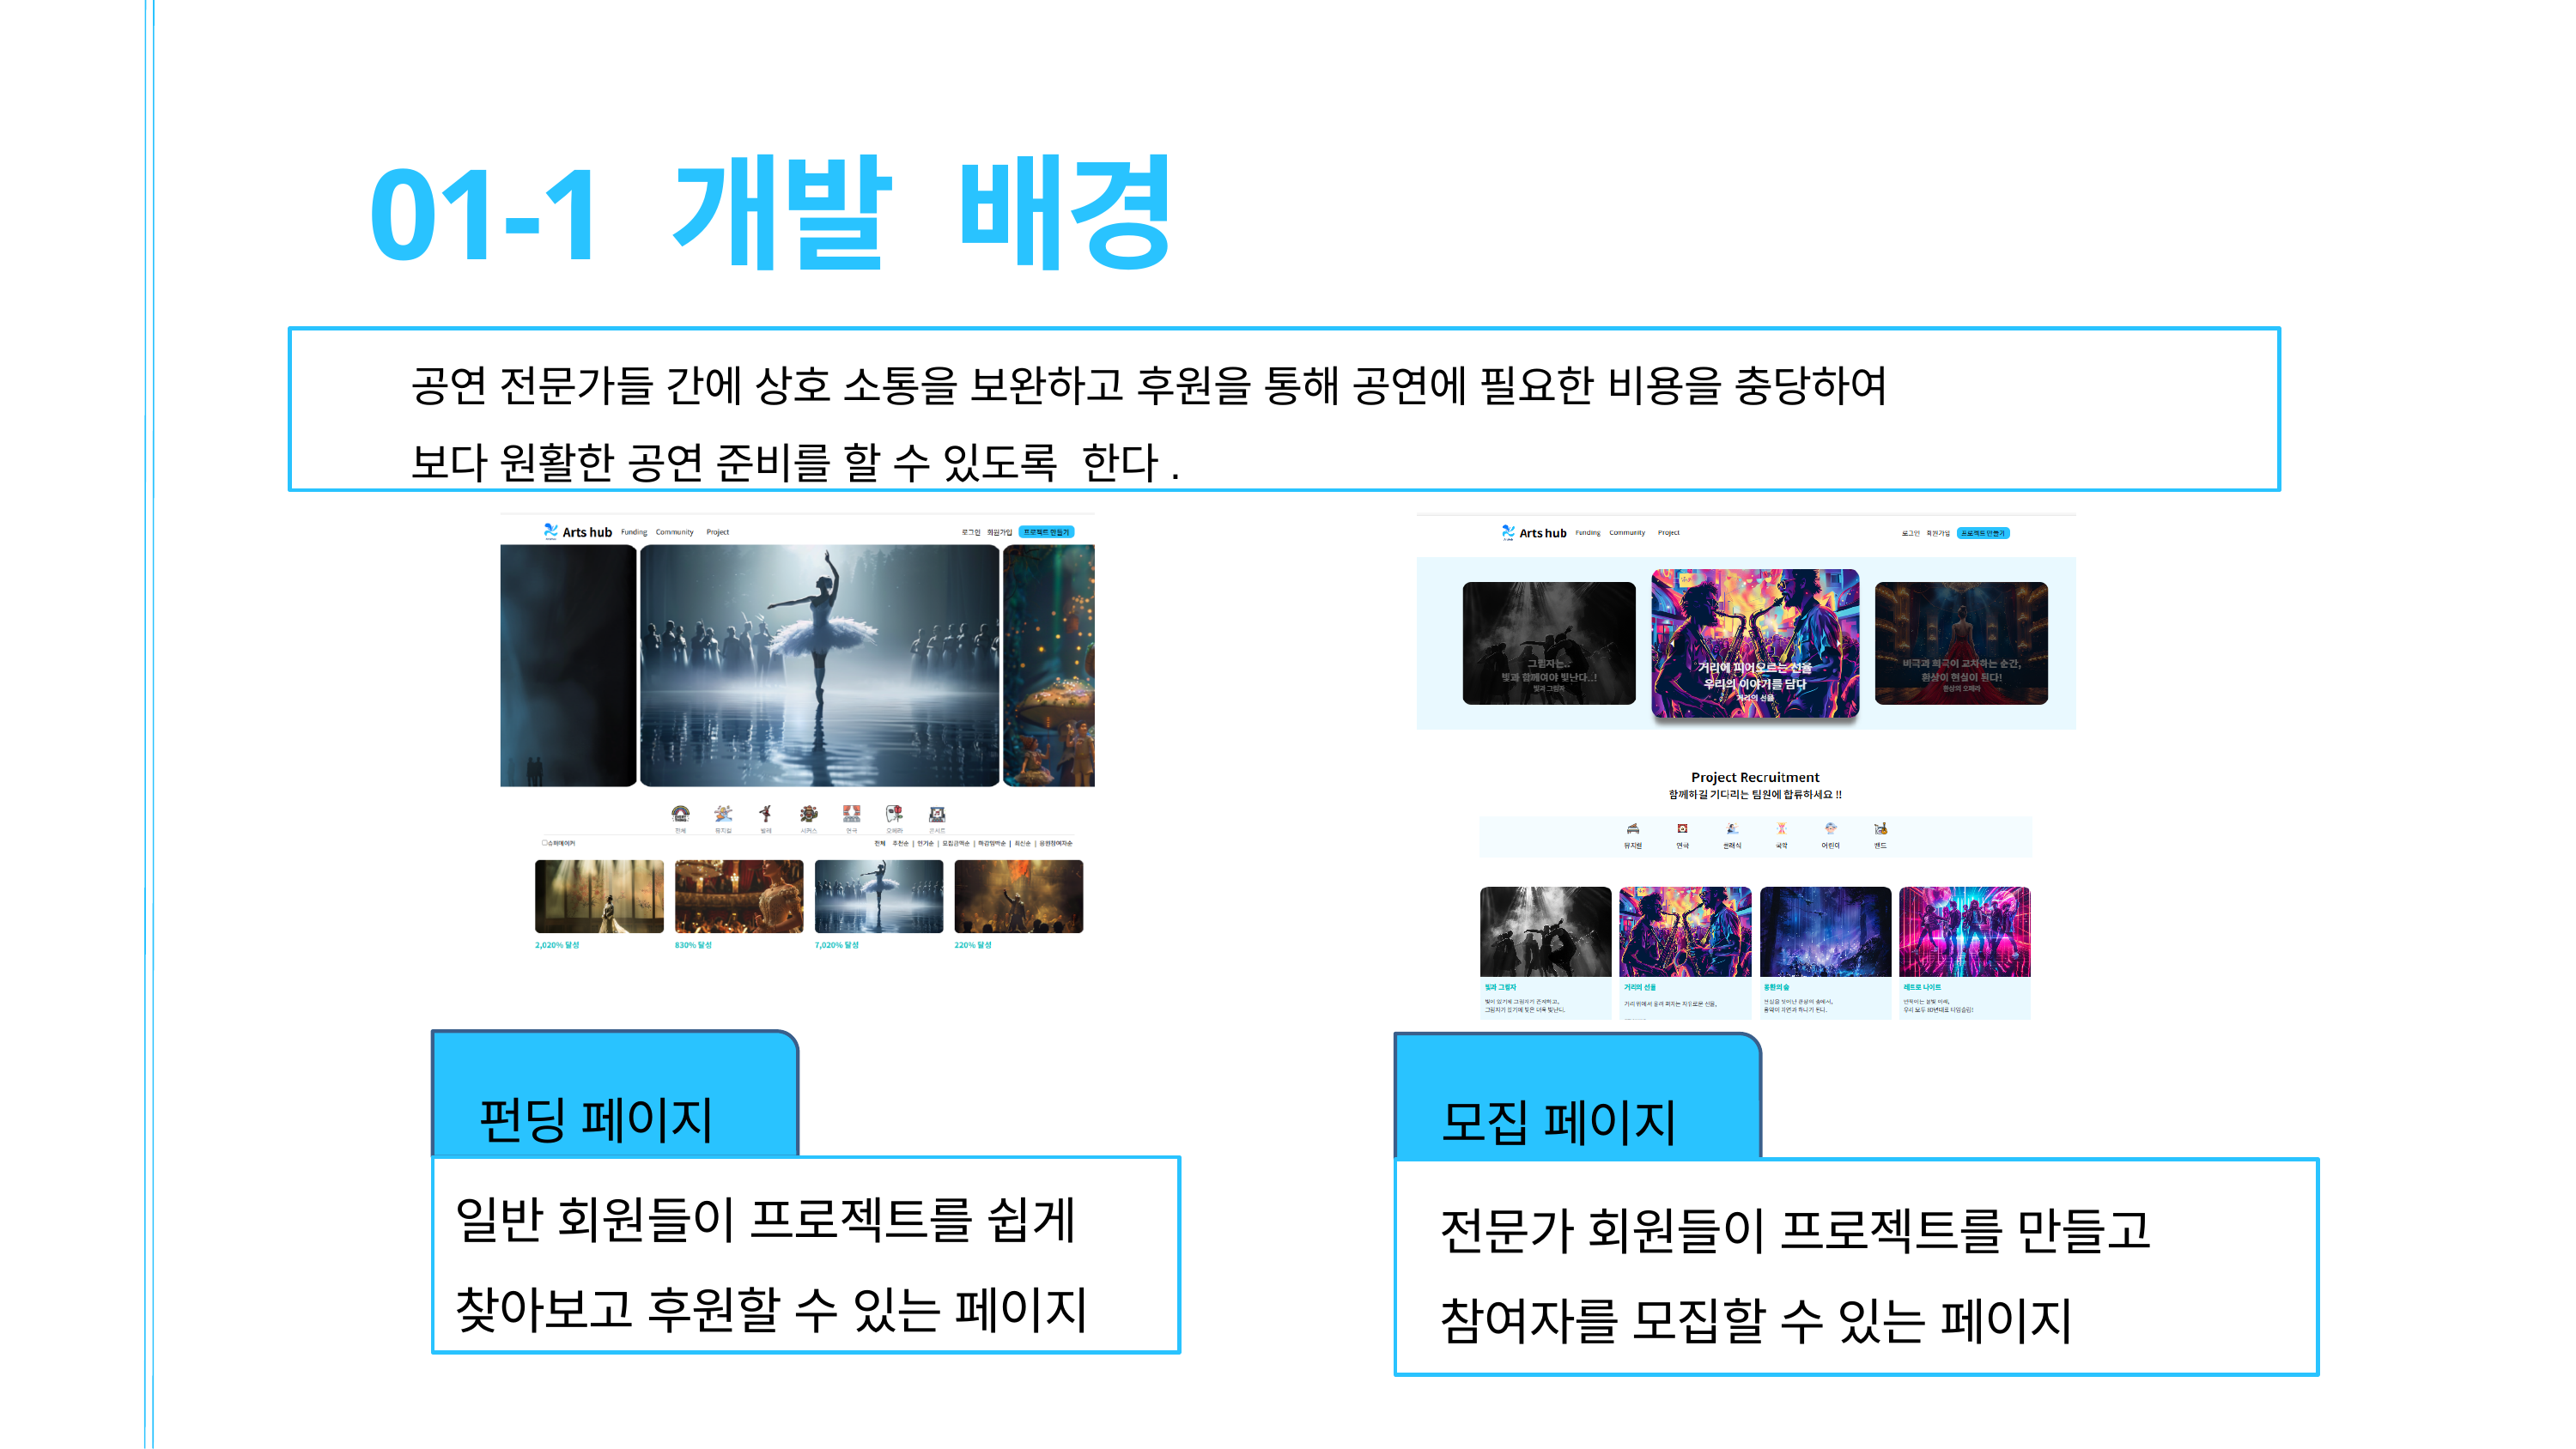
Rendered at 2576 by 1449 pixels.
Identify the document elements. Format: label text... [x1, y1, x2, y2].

picture [500, 512, 1096, 950]
text_box 일반 회원들이 프로젝트를 쉽게 찾아보고 후원할 수 있는 페이지 [454, 1159, 1224, 1340]
text_box [1393, 1031, 1763, 1160]
text_box [1394, 1157, 2320, 1377]
text_box 펀딩 페이지 [478, 1027, 766, 1150]
picture [1416, 512, 2076, 1021]
text_box [430, 1029, 800, 1158]
text_box 전문가 회원들이 프로젝트를 만들고 참여자를 모집할 수 있는 페이지 [1439, 1170, 2254, 1351]
text_box [288, 326, 2281, 492]
text_box 01-1 개발 배경 [368, 58, 2014, 285]
text_box 모집 페이지 [1441, 1029, 1728, 1152]
text_box [431, 1155, 1182, 1355]
